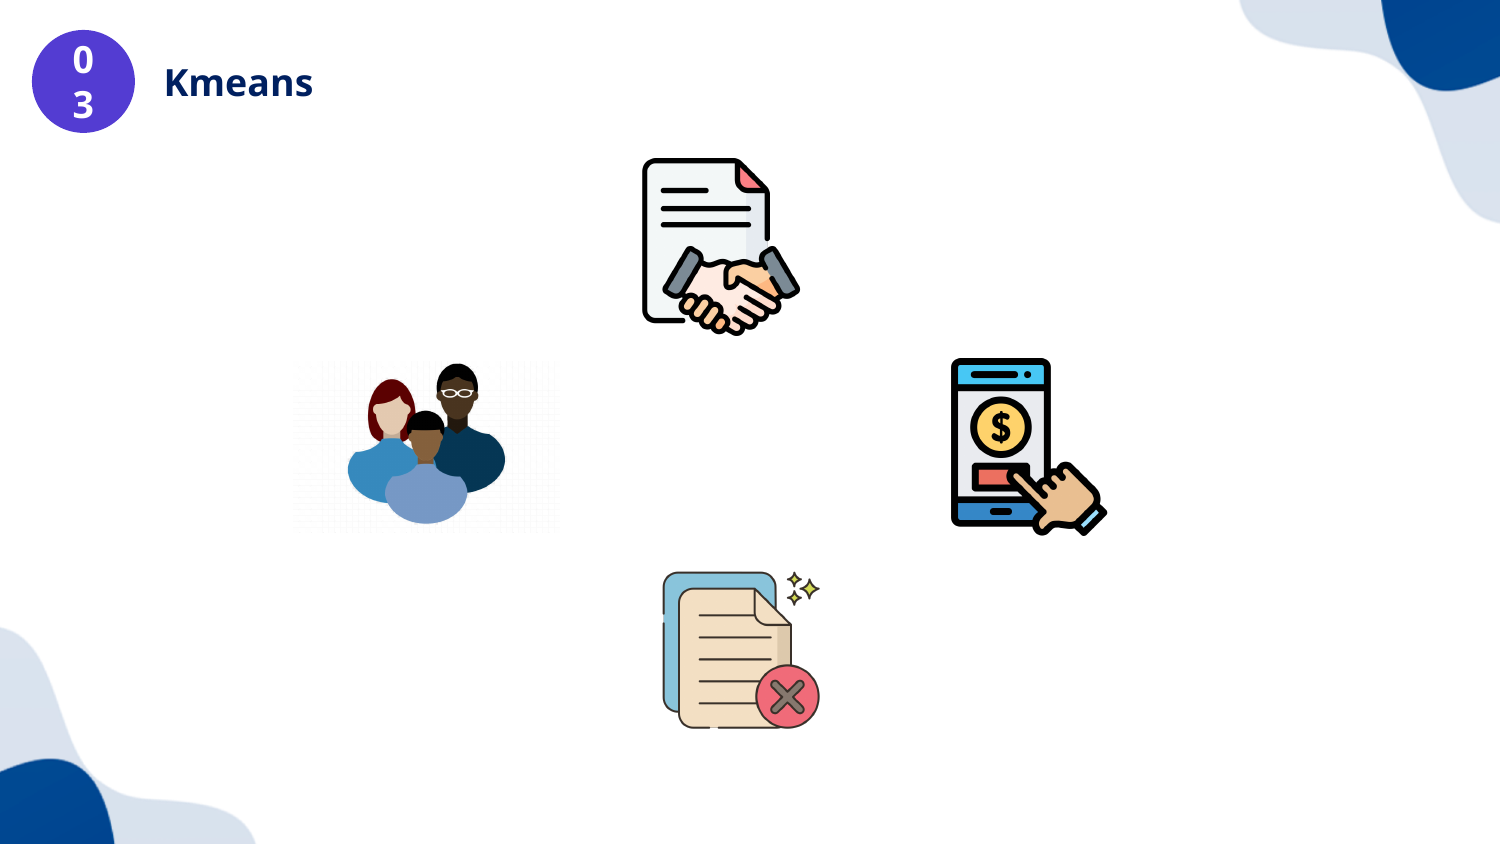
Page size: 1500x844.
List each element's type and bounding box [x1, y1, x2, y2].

text_box [293, 158, 1119, 739]
text_box [0, 618, 269, 844]
text_box [1228, 0, 1500, 231]
text_box [31, 29, 393, 134]
